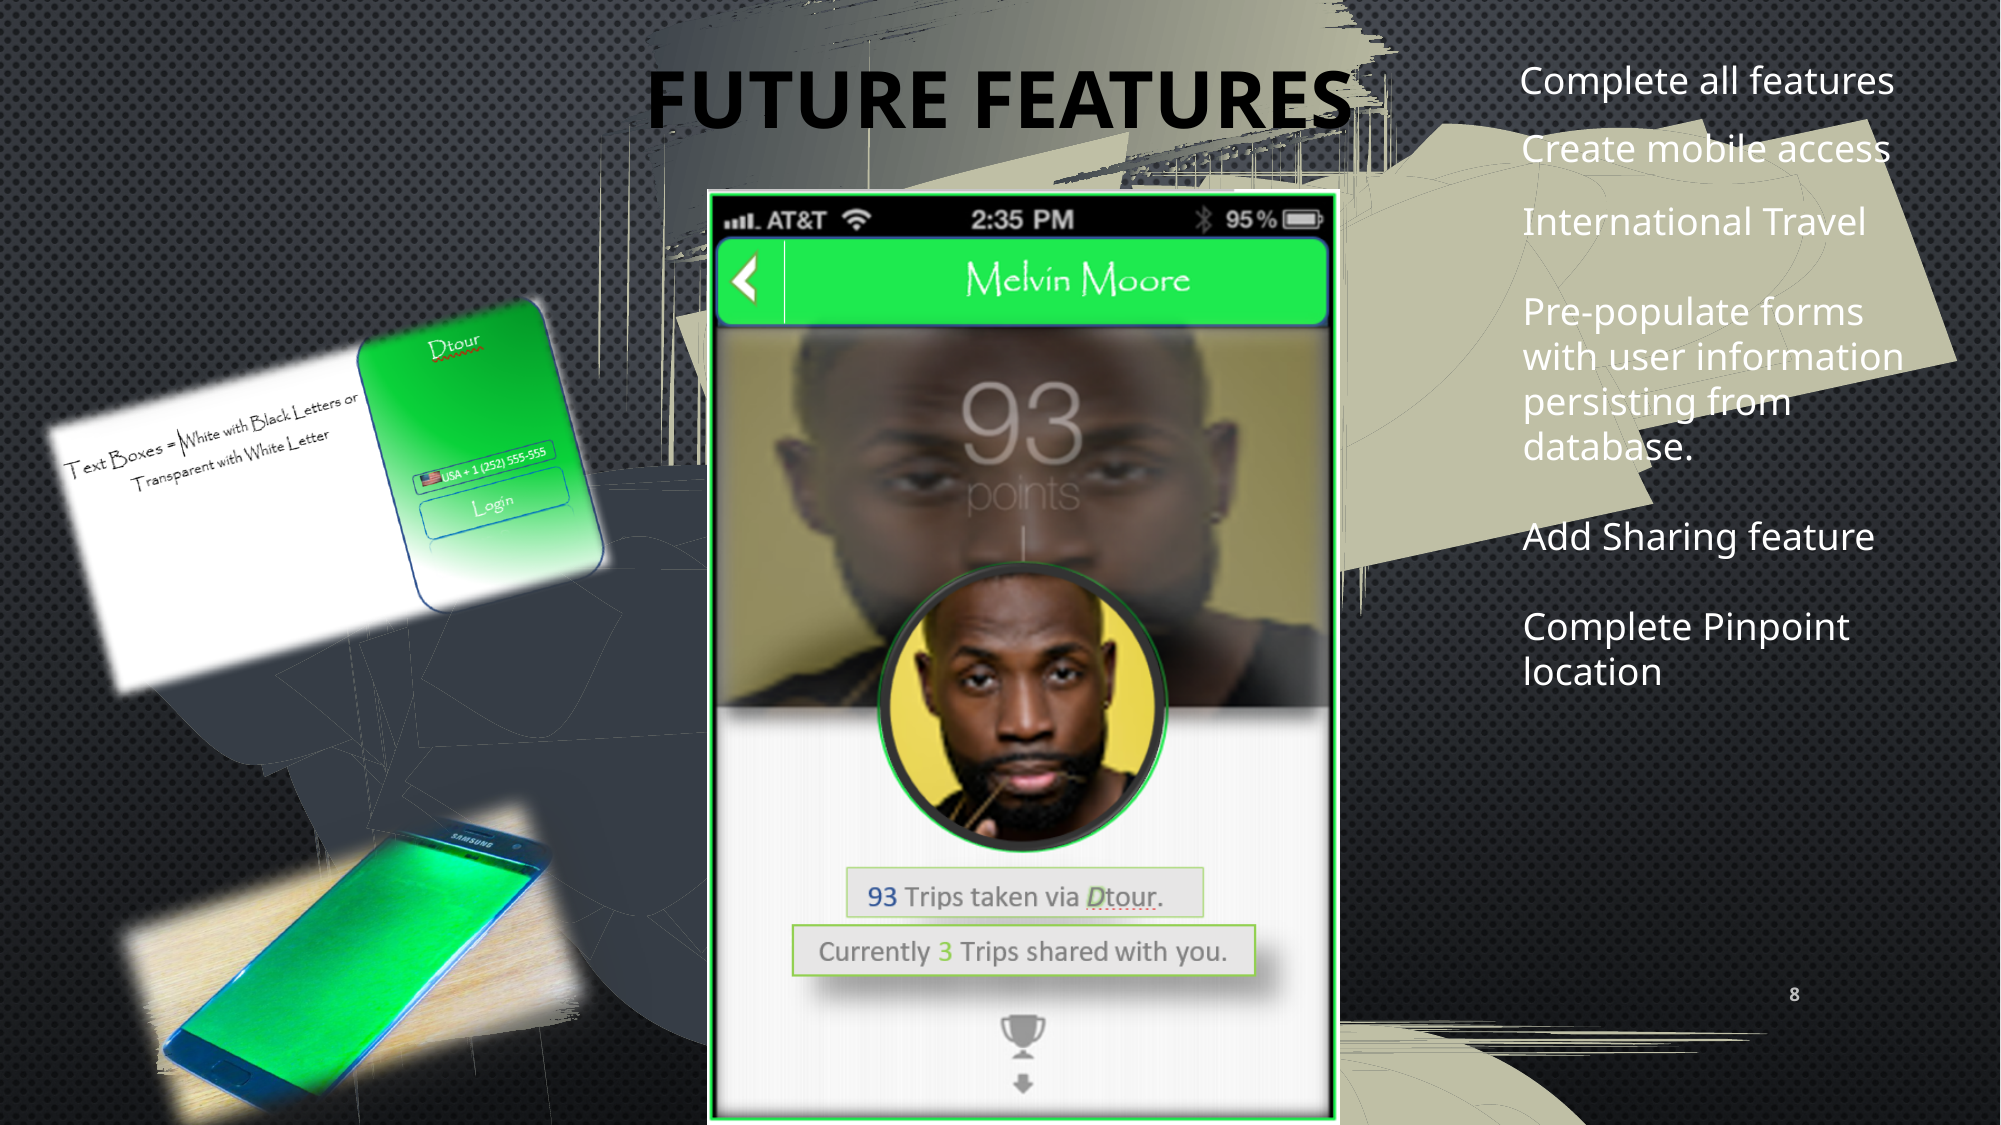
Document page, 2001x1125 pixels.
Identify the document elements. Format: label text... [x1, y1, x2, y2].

title Future Features [137, 21, 1863, 173]
text_box Complete all features [1504, 49, 1939, 110]
picture [706, 189, 1340, 1125]
text_box International Travel Pre-populate forms with user information persisting from database. Add Sharing feature Complete Pinpoint location [1507, 190, 1942, 746]
picture [51, 302, 606, 691]
slide_number 8 [1724, 965, 1816, 1025]
text_box Create mobile access [1506, 117, 1940, 177]
picture [117, 814, 588, 1118]
